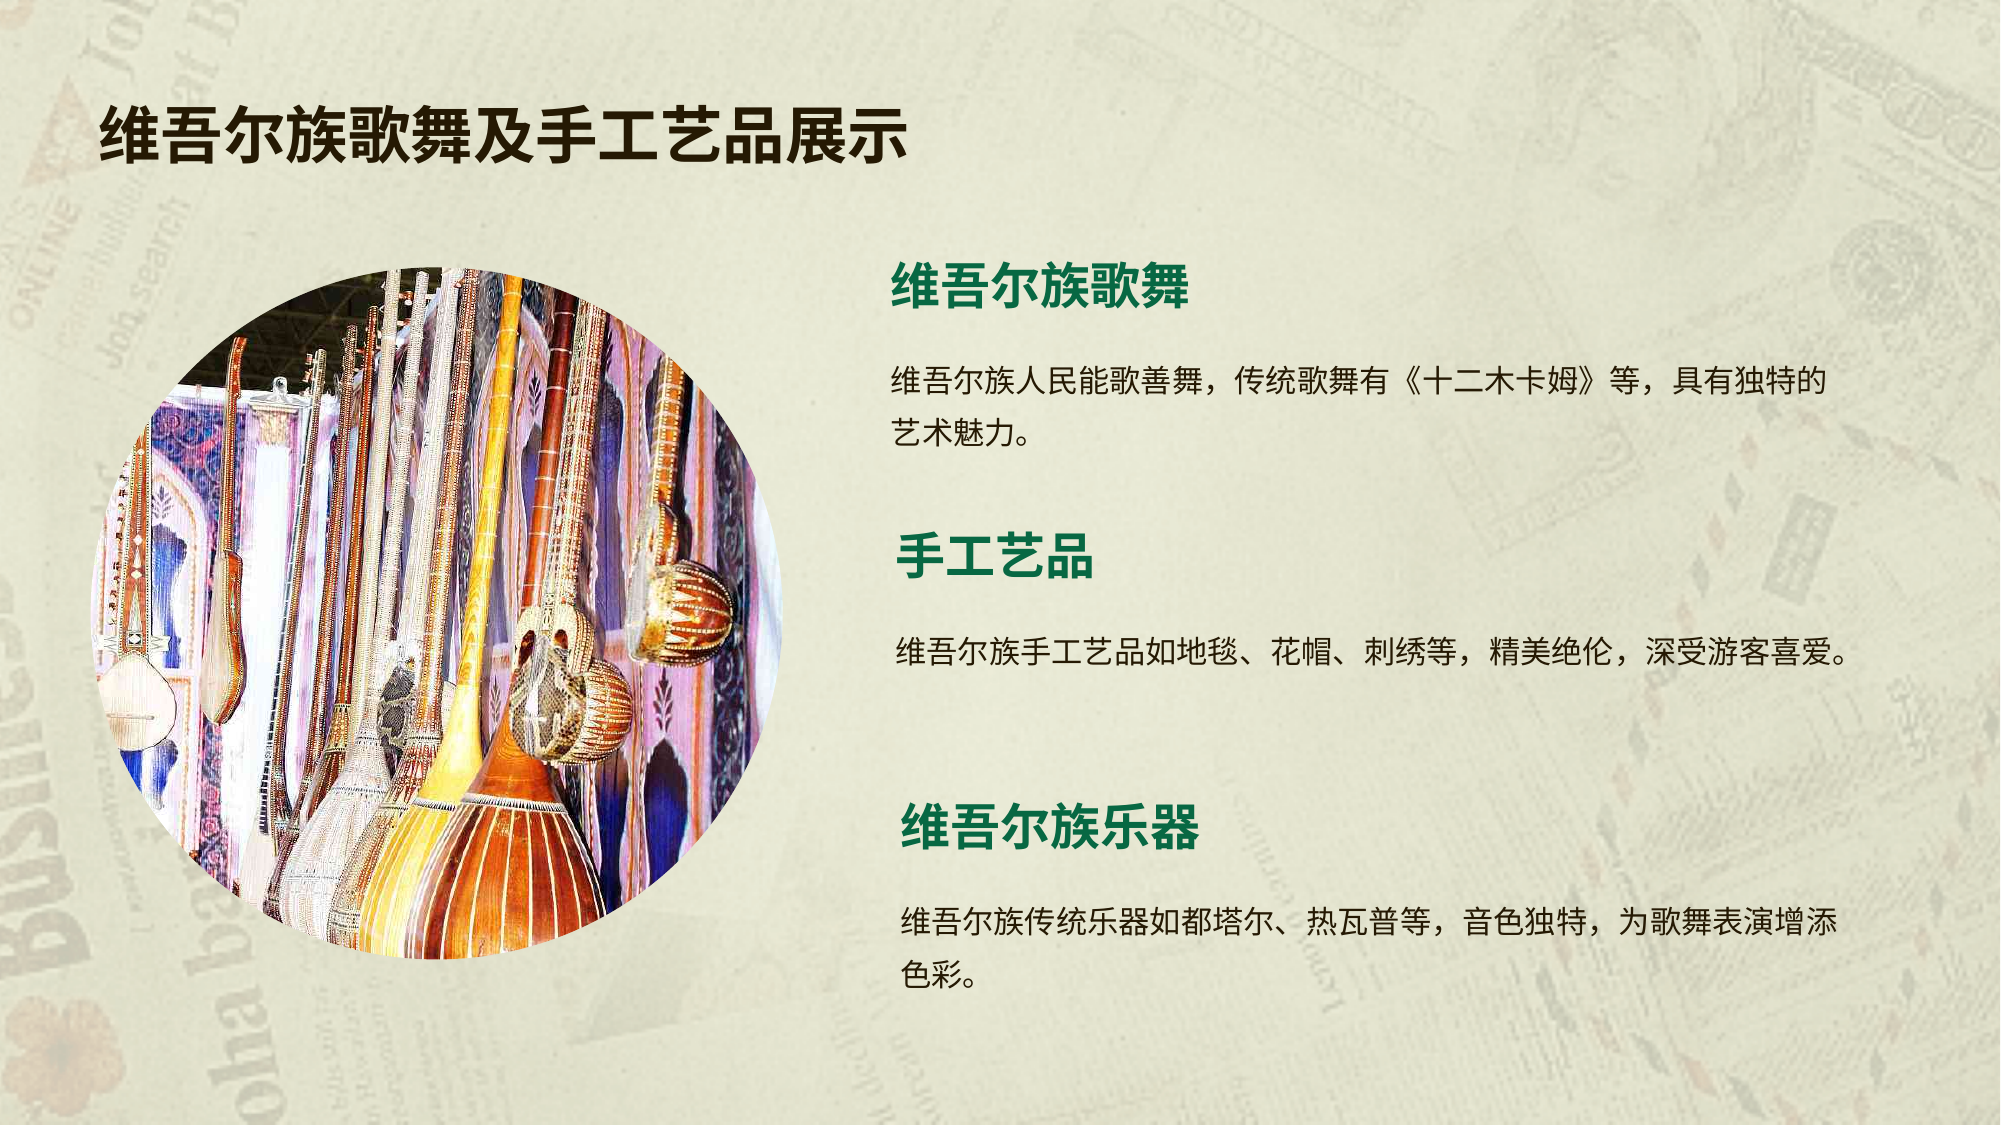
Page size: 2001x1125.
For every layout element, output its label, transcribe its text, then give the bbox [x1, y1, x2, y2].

text_box 维吾尔族乐器 [881, 798, 1882, 865]
text_box 维吾尔族歌舞及手工艺品展示 [78, 43, 1922, 194]
text_box 维吾尔族传统乐器如都塔尔、热瓦普等，音色独特，为歌舞表演增添色彩。 [881, 878, 1882, 1019]
text_box 维吾尔族人民能歌善舞，传统歌舞有《十二木卡姆》等，具有独特的艺术魅力。 [872, 336, 1873, 477]
text_box 维吾尔族歌舞 [872, 257, 1873, 323]
text_box 手工艺品 [876, 527, 1877, 594]
picture [0, 0, 2001, 1125]
text_box 维吾尔族手工艺品如地毯、花帽、刺绣等，精美绝伦，深受游客喜爱。 [876, 607, 1877, 748]
